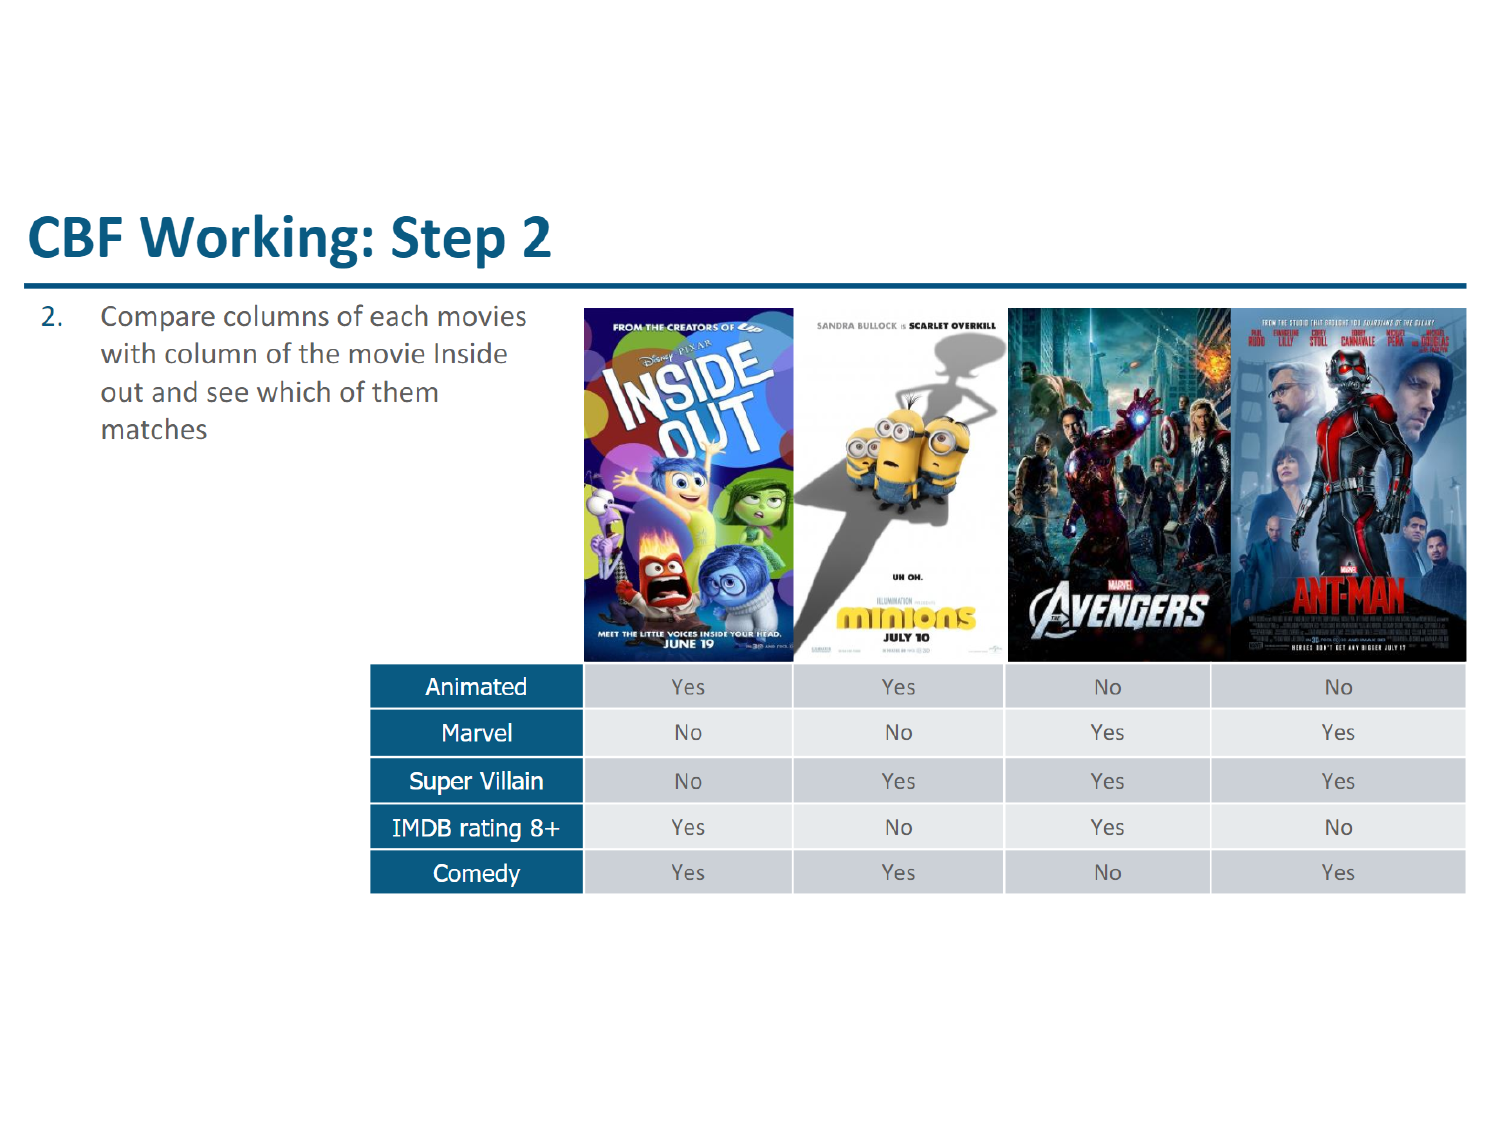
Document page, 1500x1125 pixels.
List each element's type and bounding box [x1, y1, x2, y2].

picture [0, 186, 1500, 938]
